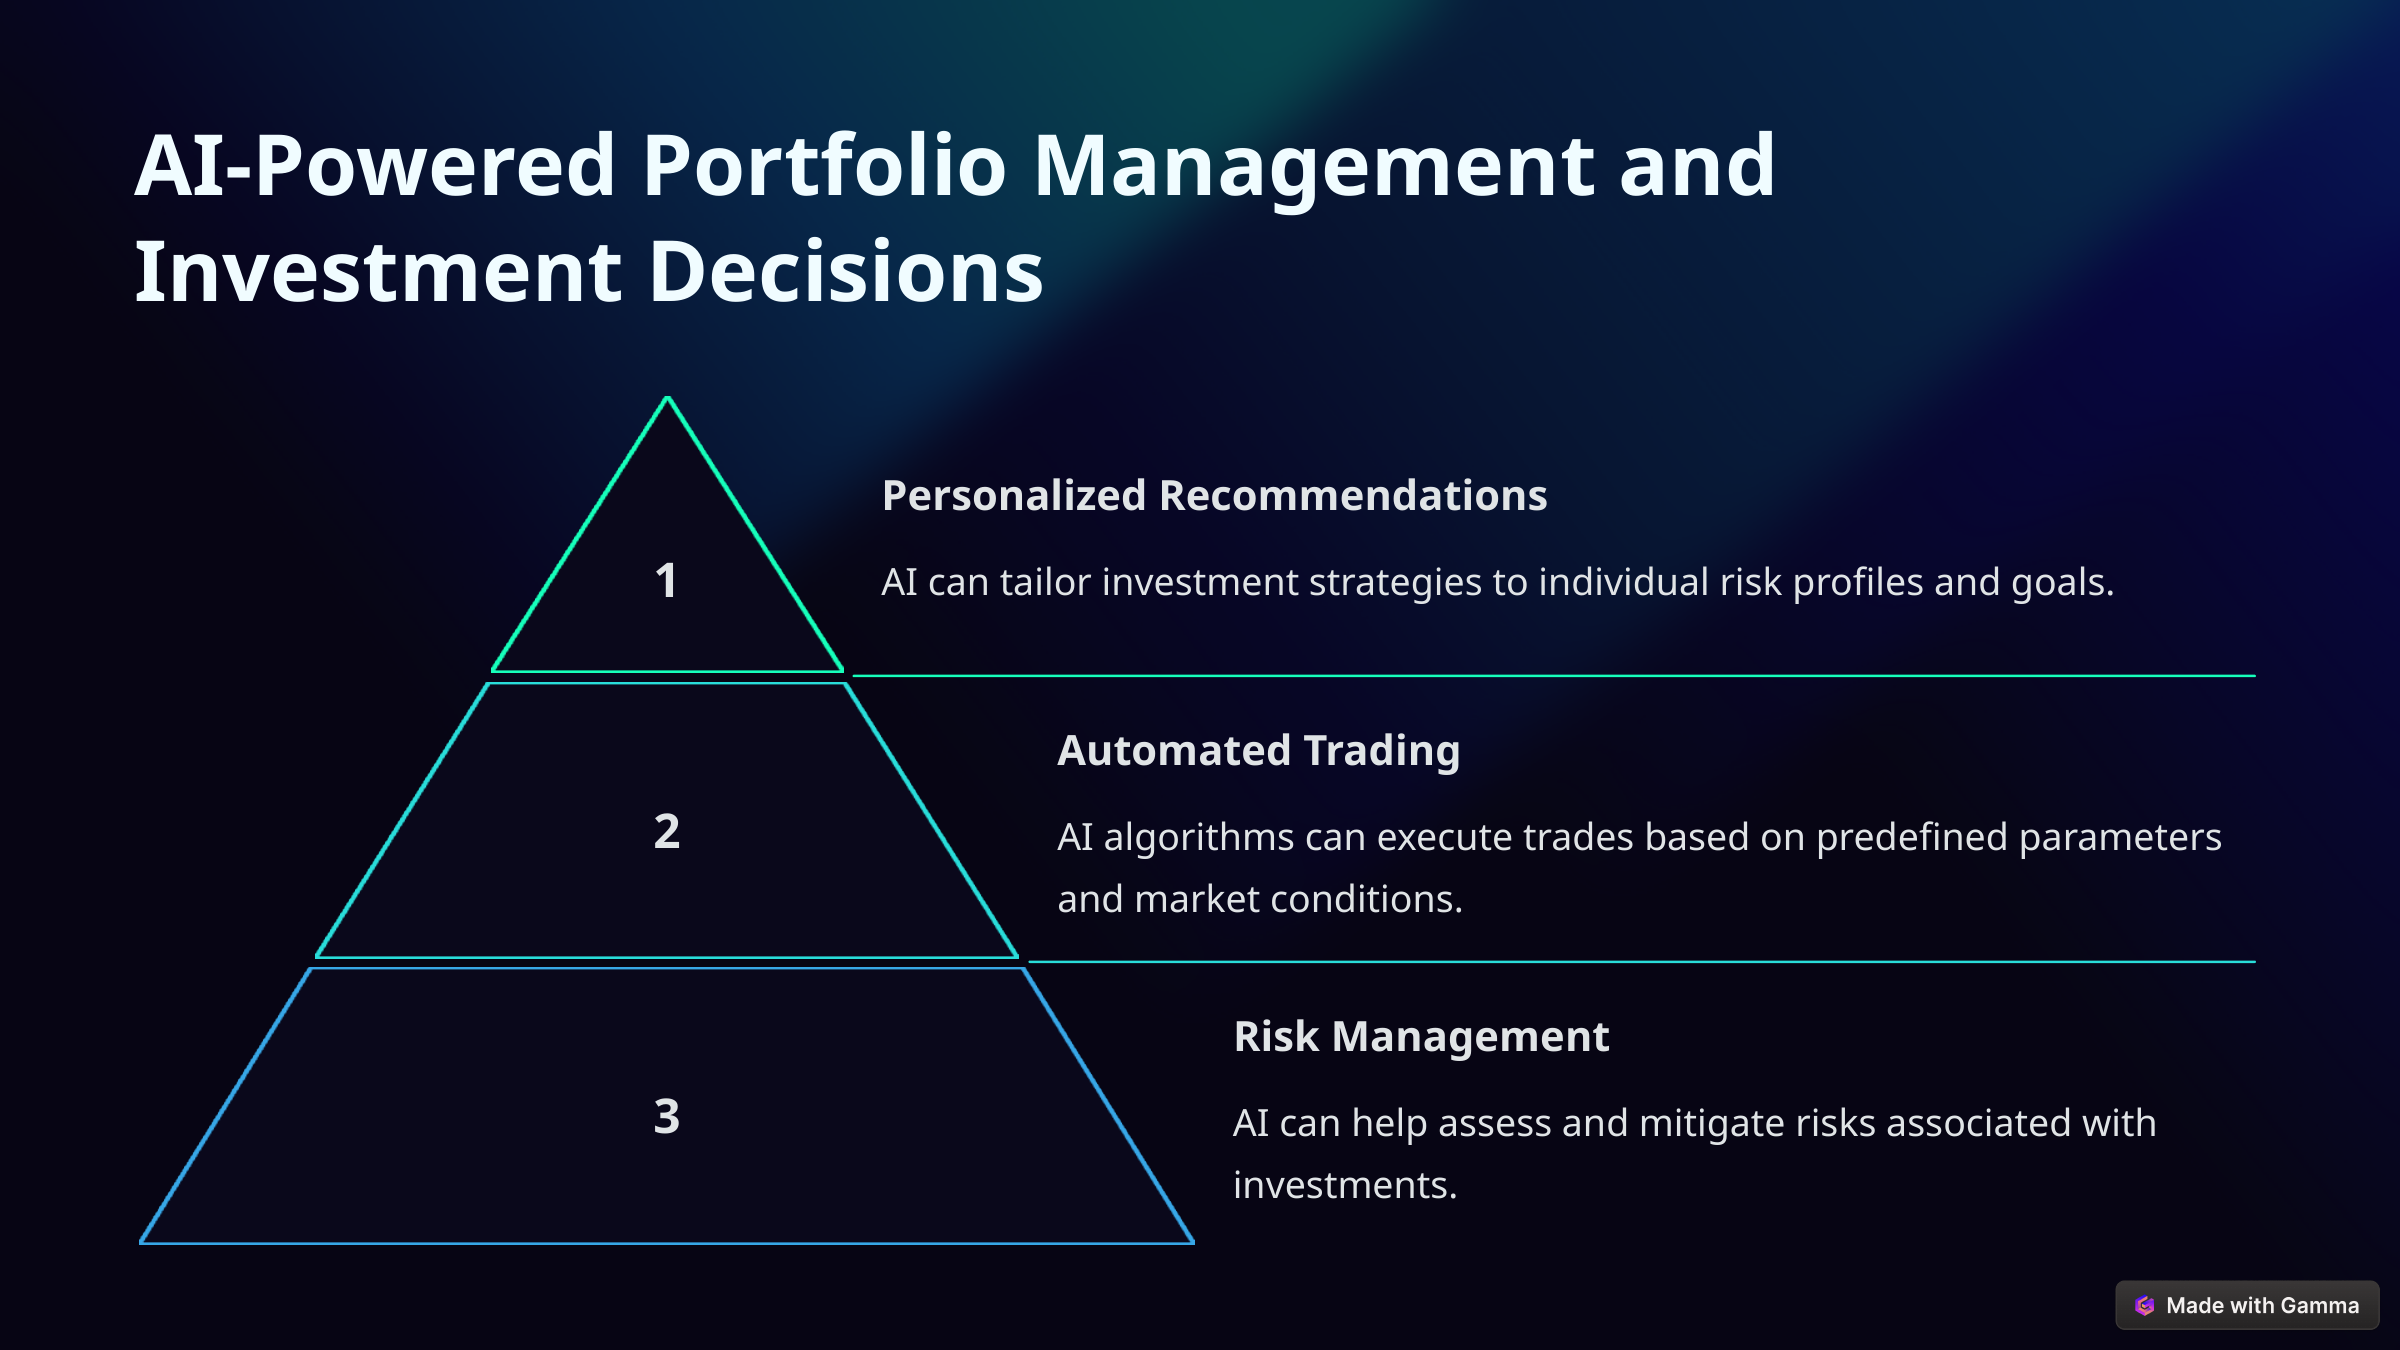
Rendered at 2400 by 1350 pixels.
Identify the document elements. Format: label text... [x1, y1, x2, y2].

text_box AI can help assess and mitigate risks associated with investments. [1233, 1082, 2227, 1206]
picture [315, 681, 1019, 959]
text_box [1028, 960, 2256, 964]
picture [139, 967, 1195, 1245]
text_box Automated Trading [1057, 720, 1485, 774]
text_box Risk Management [1233, 1006, 1661, 1060]
text_box Personalized Recommendations [881, 465, 1530, 519]
picture [2106, 1271, 2389, 1339]
text_box AI can tailor investment strategies to individual risk profiles and goals. [881, 541, 2037, 604]
text_box AI algorithms can execute trades based on predefined parameters and market conditions. [1057, 796, 2228, 920]
text_box [852, 674, 2256, 678]
text_box AI-Powered Portfolio Management and Investment Decisions [134, 105, 2266, 320]
picture [491, 396, 844, 673]
